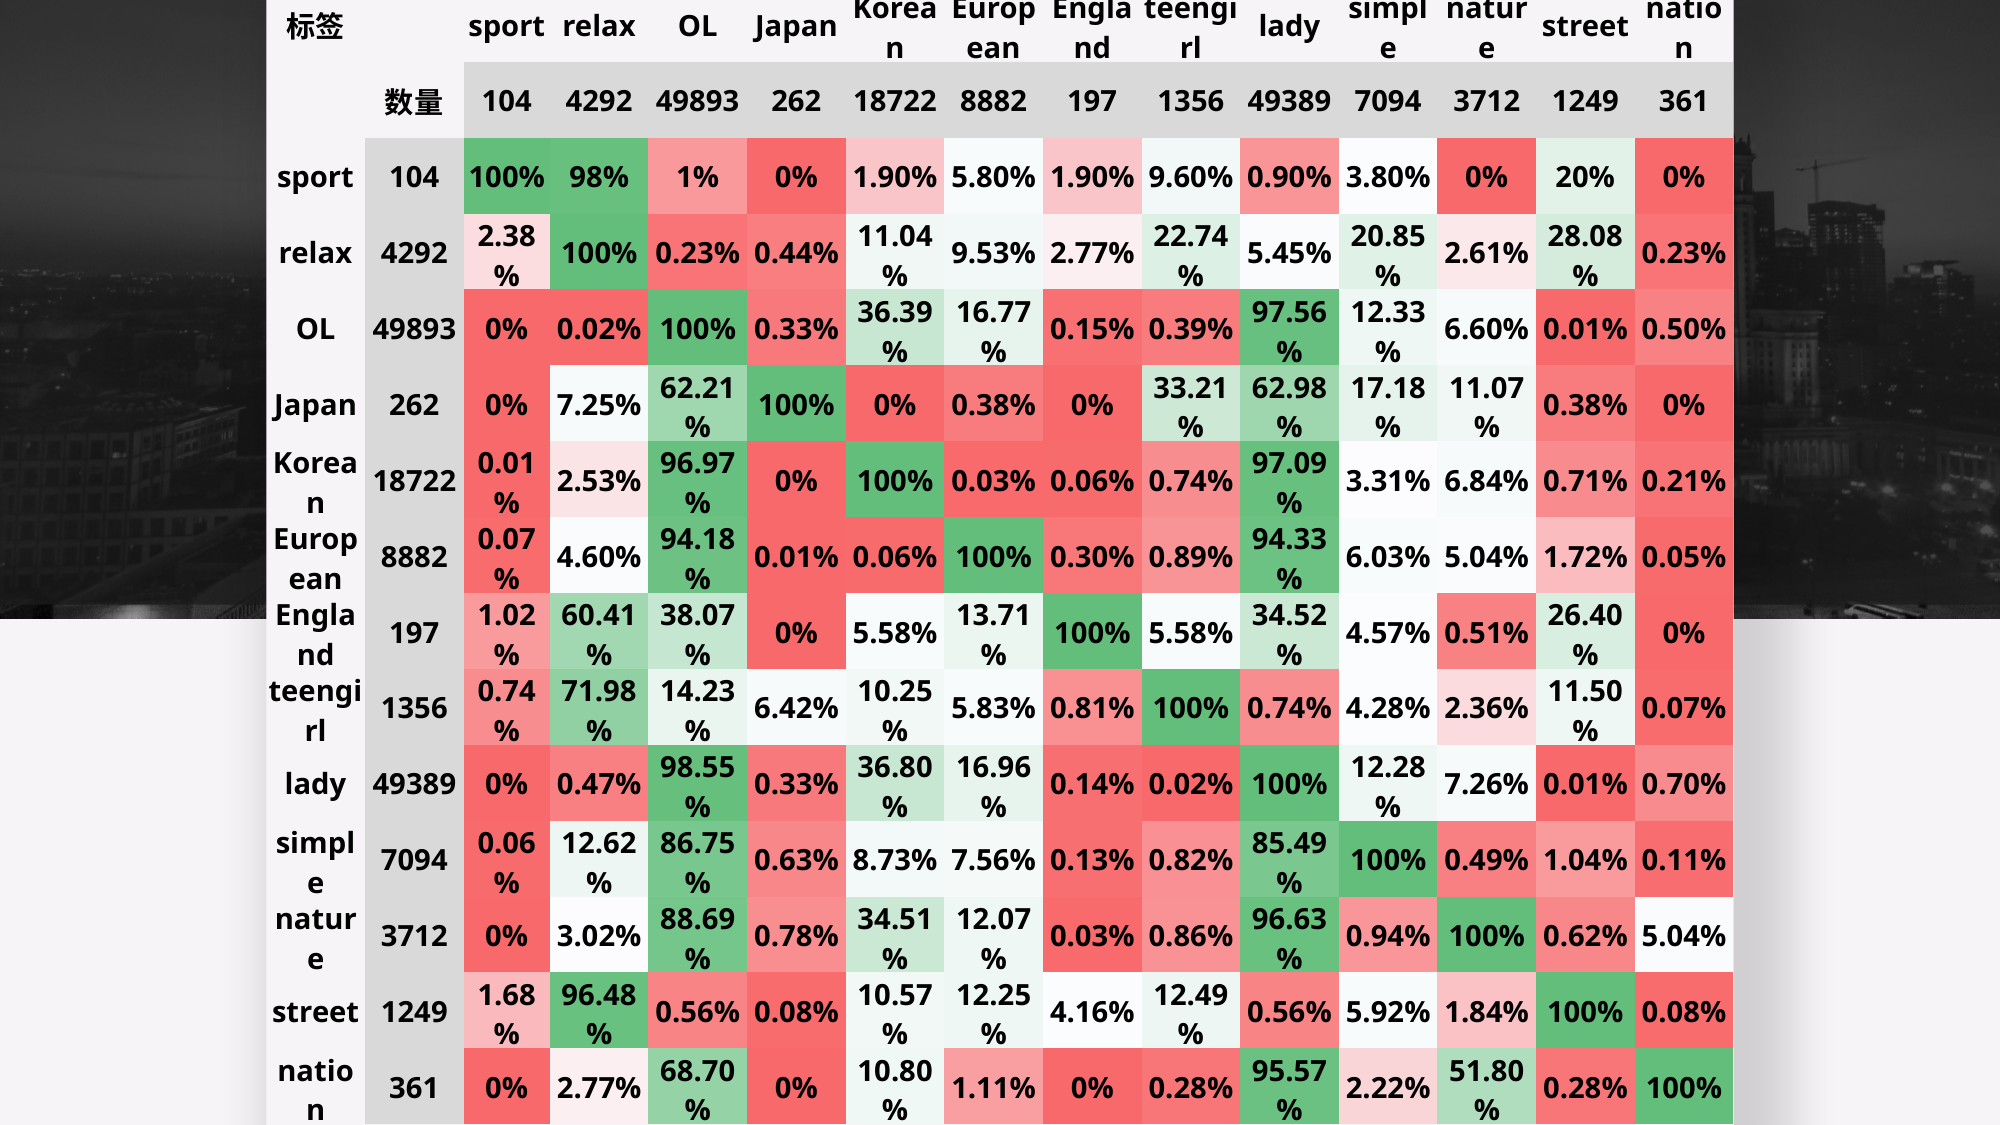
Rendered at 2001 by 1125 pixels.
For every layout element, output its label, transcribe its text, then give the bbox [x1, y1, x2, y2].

table_cell 0.08% [747, 972, 846, 1048]
table_cell 0.51% [1437, 619, 1536, 669]
table_cell 2.77% [550, 1048, 648, 1124]
table_cell 26.40% [1536, 619, 1635, 669]
table_cell 7094 [365, 821, 464, 897]
table_cell 1.68% [464, 972, 550, 1048]
table_cell 10.25% [846, 669, 944, 745]
table_cell 10.57% [846, 972, 944, 1048]
table_cell 1249 [365, 972, 464, 1048]
table_cell 0.11% [1635, 821, 1733, 897]
table_cell 0.78% [747, 897, 846, 972]
table_cell 12.62% [550, 821, 648, 897]
table_cell 197 [365, 619, 464, 669]
table_cell 0.28% [1142, 1048, 1240, 1124]
table_cell 12.07% [944, 897, 1043, 972]
table_cell 3712 [365, 897, 464, 972]
table_cell 95.57% [1240, 1048, 1339, 1124]
table_cell 0.47% [550, 745, 648, 821]
table_cell 0.33% [747, 745, 846, 821]
table_cell 100% [1240, 745, 1339, 821]
table_cell 0.94% [1339, 897, 1437, 972]
table_cell 12.28% [1339, 745, 1437, 821]
table_cell 0.28% [1536, 1048, 1635, 1124]
table_cell teengirl [266, 669, 365, 745]
table_cell 100% [1339, 821, 1437, 897]
table_cell 100% [1437, 897, 1536, 972]
table_cell England [266, 619, 365, 669]
table_cell 49389 [365, 745, 464, 821]
table_cell 0.01% [1536, 745, 1635, 821]
table_cell 4.16% [1043, 972, 1142, 1048]
table_cell 2.22% [1339, 1048, 1437, 1124]
table_cell 100% [1635, 1048, 1733, 1124]
table_cell 0% [747, 619, 846, 669]
table_cell 12.49% [1142, 972, 1240, 1048]
table_cell 85.49% [1240, 821, 1339, 897]
table_cell 1.84% [1437, 972, 1536, 1048]
table_cell 0.74% [464, 669, 550, 745]
table_cell 0.70% [1635, 745, 1733, 821]
table_cell 2.36% [1437, 669, 1536, 745]
table_cell 5.83% [944, 669, 1043, 745]
table_cell 34.51% [846, 897, 944, 972]
table_cell 100% [1043, 619, 1142, 669]
table_cell 5.04% [1635, 897, 1733, 972]
table_cell 12.25% [944, 972, 1043, 1048]
table_cell 68.70% [648, 1048, 747, 1124]
table_cell 0% [464, 897, 550, 972]
table_cell 0.62% [1536, 897, 1635, 972]
table_cell 14.23% [648, 669, 747, 745]
table_cell 7.56% [944, 821, 1043, 897]
table_cell 0.56% [648, 972, 747, 1048]
table_cell 0.06% [464, 821, 550, 897]
table_cell 8.73% [846, 821, 944, 897]
table_cell 1.11% [944, 1048, 1043, 1124]
table_cell 86.75% [648, 821, 747, 897]
table_cell 100% [1536, 972, 1635, 1048]
table_cell 0% [747, 1048, 846, 1124]
table_cell 51.80% [1437, 1048, 1536, 1124]
table_cell 1356 [365, 669, 464, 745]
picture [0, 0, 2000, 619]
table_cell 0.74% [1240, 669, 1339, 745]
table_cell 0.07% [1635, 669, 1733, 745]
table_cell 0.63% [747, 821, 846, 897]
table_cell 1.02% [464, 619, 550, 669]
table_cell 6.42% [747, 669, 846, 745]
table_cell 0.86% [1142, 897, 1240, 972]
table_cell 0.08% [1635, 972, 1733, 1048]
table_cell 0.03% [1043, 897, 1142, 972]
table_cell 10.80% [846, 1048, 944, 1124]
table_cell 0.82% [1142, 821, 1240, 897]
table_cell 88.69% [648, 897, 747, 972]
table_cell 16.96% [944, 745, 1043, 821]
table_cell 5.58% [1142, 619, 1240, 669]
table_cell 13.71% [944, 619, 1043, 669]
table_cell 96.63% [1240, 897, 1339, 972]
table_cell 0.49% [1437, 821, 1536, 897]
table_cell 5.58% [846, 619, 944, 669]
table_cell 5.92% [1339, 972, 1437, 1048]
table_cell 11.50% [1536, 669, 1635, 745]
table_cell 0.02% [1142, 745, 1240, 821]
table_cell 361 [365, 1048, 464, 1124]
table_cell 0.56% [1240, 972, 1339, 1048]
table_cell street [266, 972, 365, 1048]
table_cell 0% [1635, 619, 1733, 669]
table_cell nature [266, 897, 365, 972]
table_cell 60.41% [550, 619, 648, 669]
table_cell 36.80% [846, 745, 944, 821]
table_cell 0% [464, 745, 550, 821]
table_cell 98.55% [648, 745, 747, 821]
table_cell 0.13% [1043, 821, 1142, 897]
table_cell 7.26% [1437, 745, 1536, 821]
table_cell 0.14% [1043, 745, 1142, 821]
table_cell 4.57% [1339, 619, 1437, 669]
table_cell simple [266, 821, 365, 897]
table_cell 100% [1142, 669, 1240, 745]
table_cell 96.48% [550, 972, 648, 1048]
table_cell 38.07% [648, 619, 747, 669]
table_cell 3.02% [550, 897, 648, 972]
table_cell 0% [1043, 1048, 1142, 1124]
table_cell 34.52% [1240, 619, 1339, 669]
table_cell 0.81% [1043, 669, 1142, 745]
table_cell 0% [464, 1048, 550, 1124]
table_cell 71.98% [550, 669, 648, 745]
table_cell 4.28% [1339, 669, 1437, 745]
table_cell 1.04% [1536, 821, 1635, 897]
table_cell lady [266, 745, 365, 821]
table_cell nation [266, 1048, 365, 1124]
